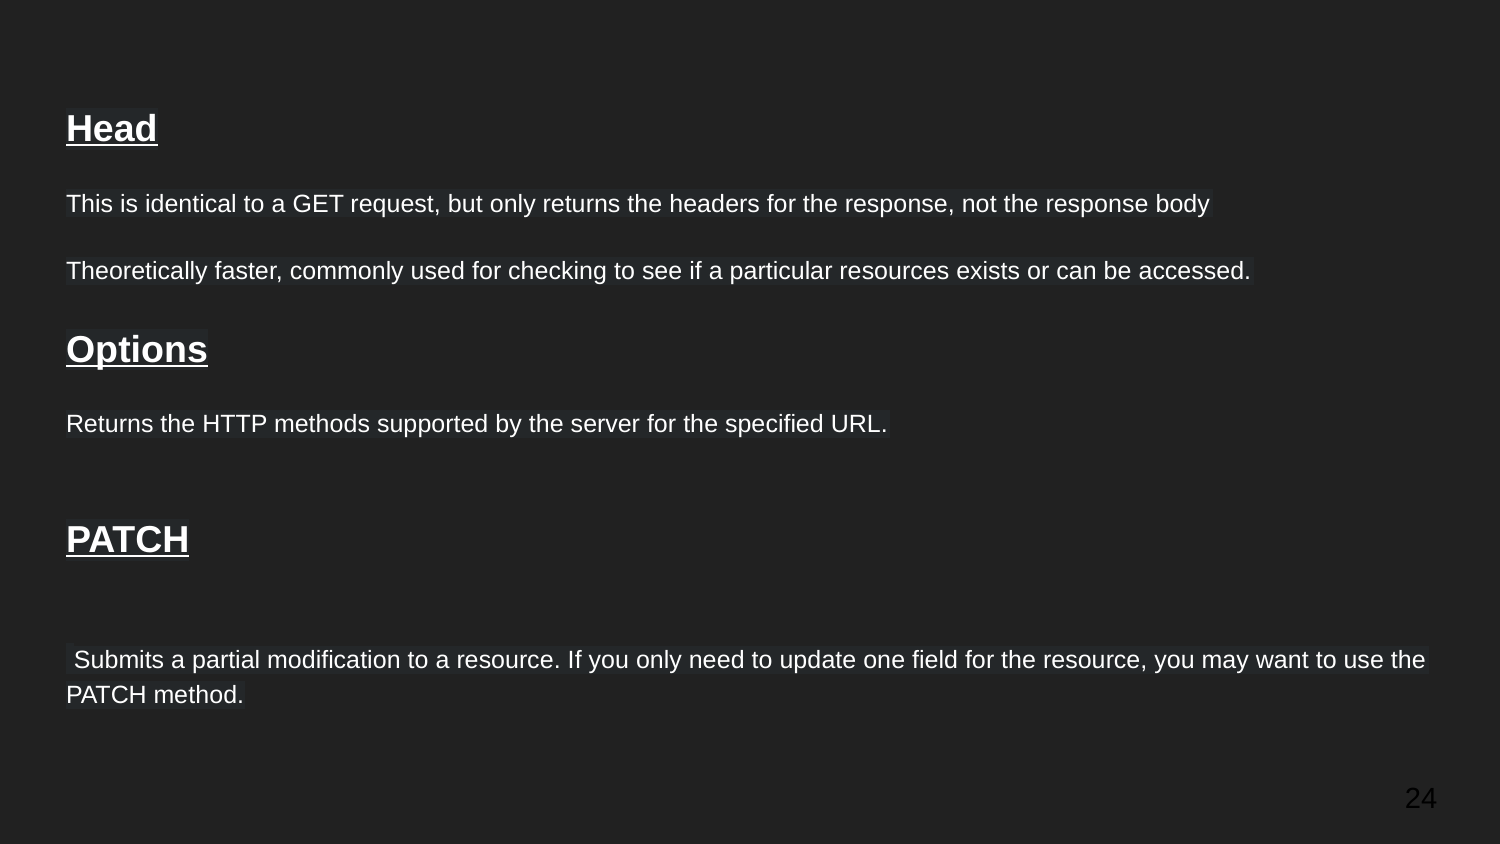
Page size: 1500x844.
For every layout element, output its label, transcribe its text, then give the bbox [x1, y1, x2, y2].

slide_number ‹#› [1389, 764, 1480, 830]
list Head This is identical to a GET request, but only returns the headers for the response, not the response body Theoretically faster, commonly used for checking to see if a particular resources exists or can be accessed. Options Returns the HTTP methods supported by the server for the specified URL. PATCH Submits a partial modification to a resource. If you only need to update one field for the resource, you may want to use the PATCH method. [51, 82, 1449, 750]
